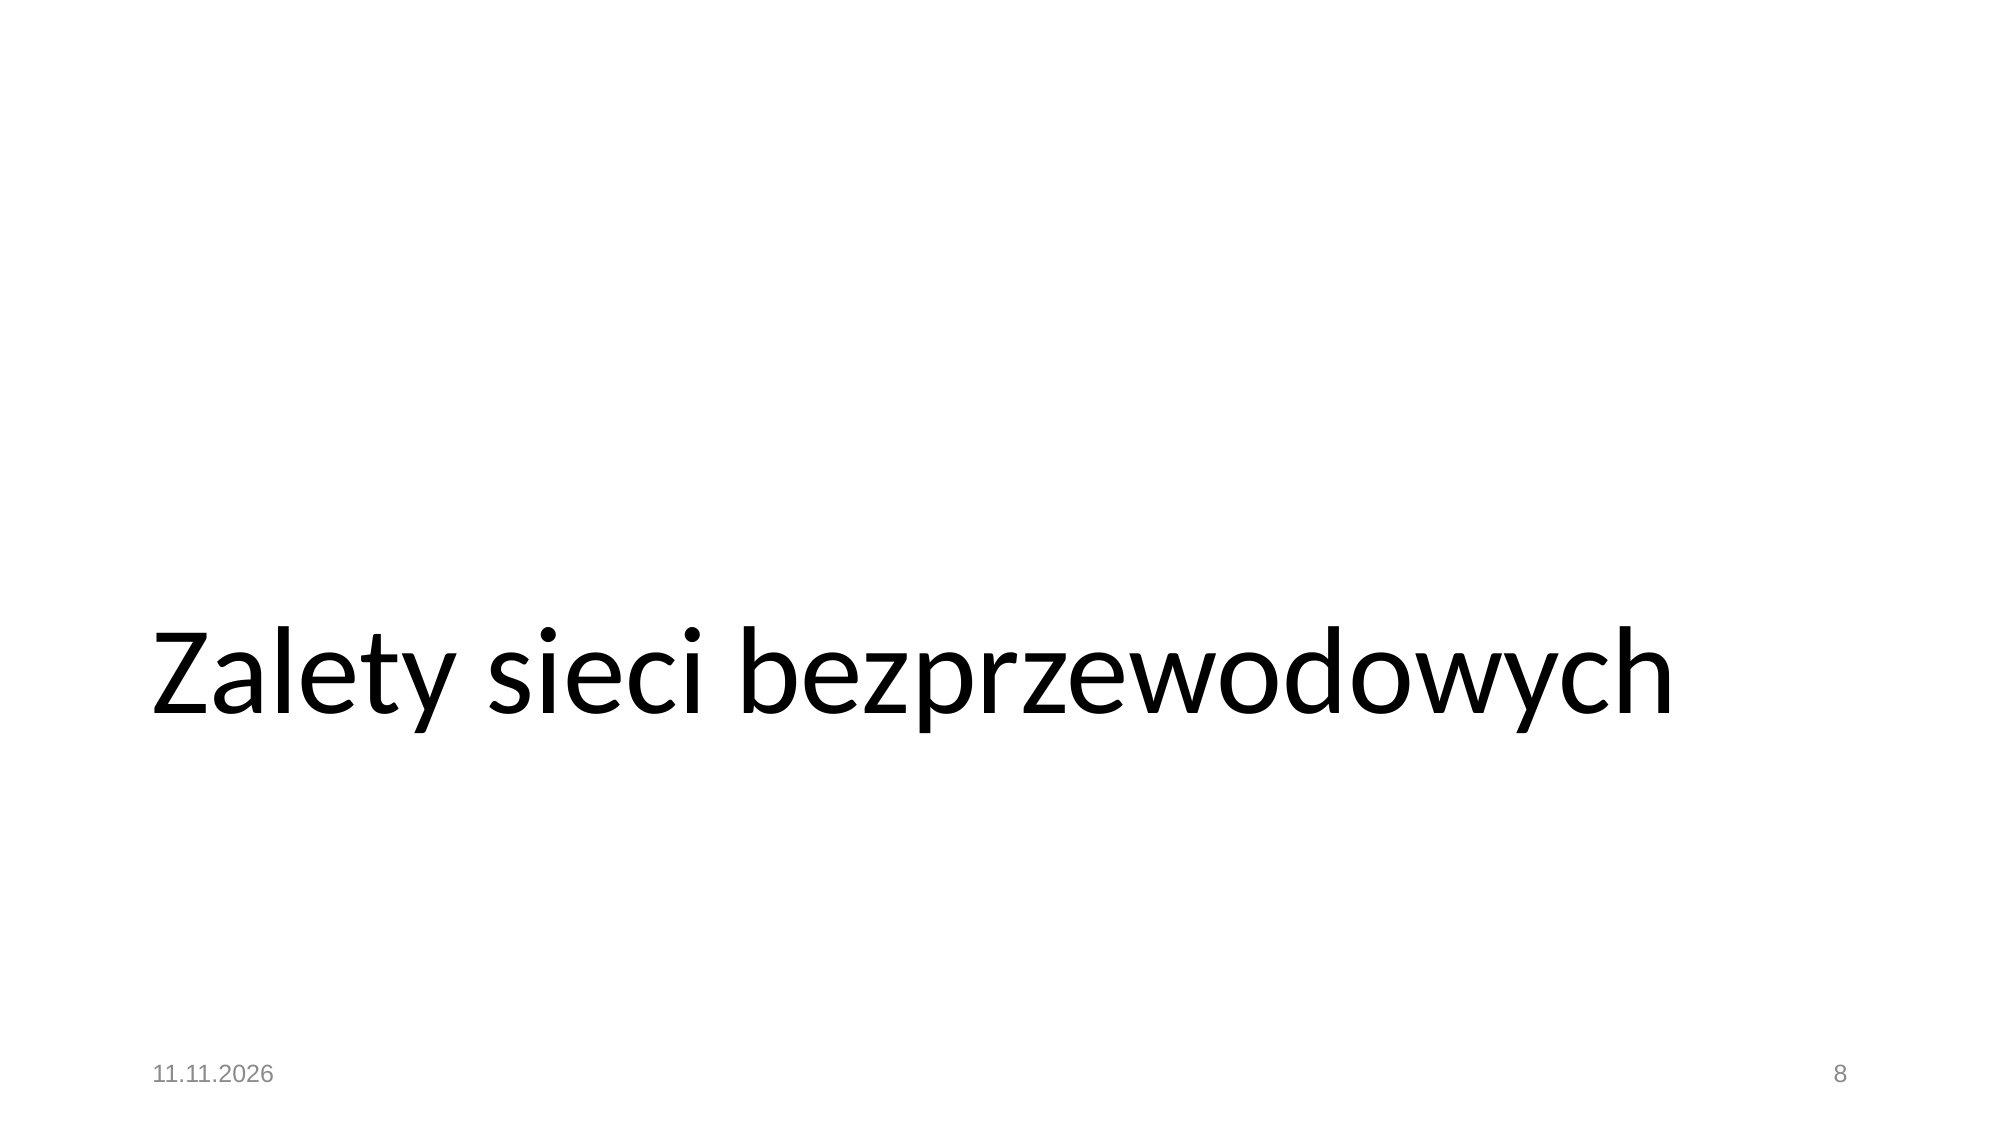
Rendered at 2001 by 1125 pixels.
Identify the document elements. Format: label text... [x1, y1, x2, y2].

title Zalety sieci bezprzewodowych [136, 280, 1862, 749]
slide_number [137, 1042, 588, 1103]
slide_number 8 [1412, 1042, 1863, 1103]
